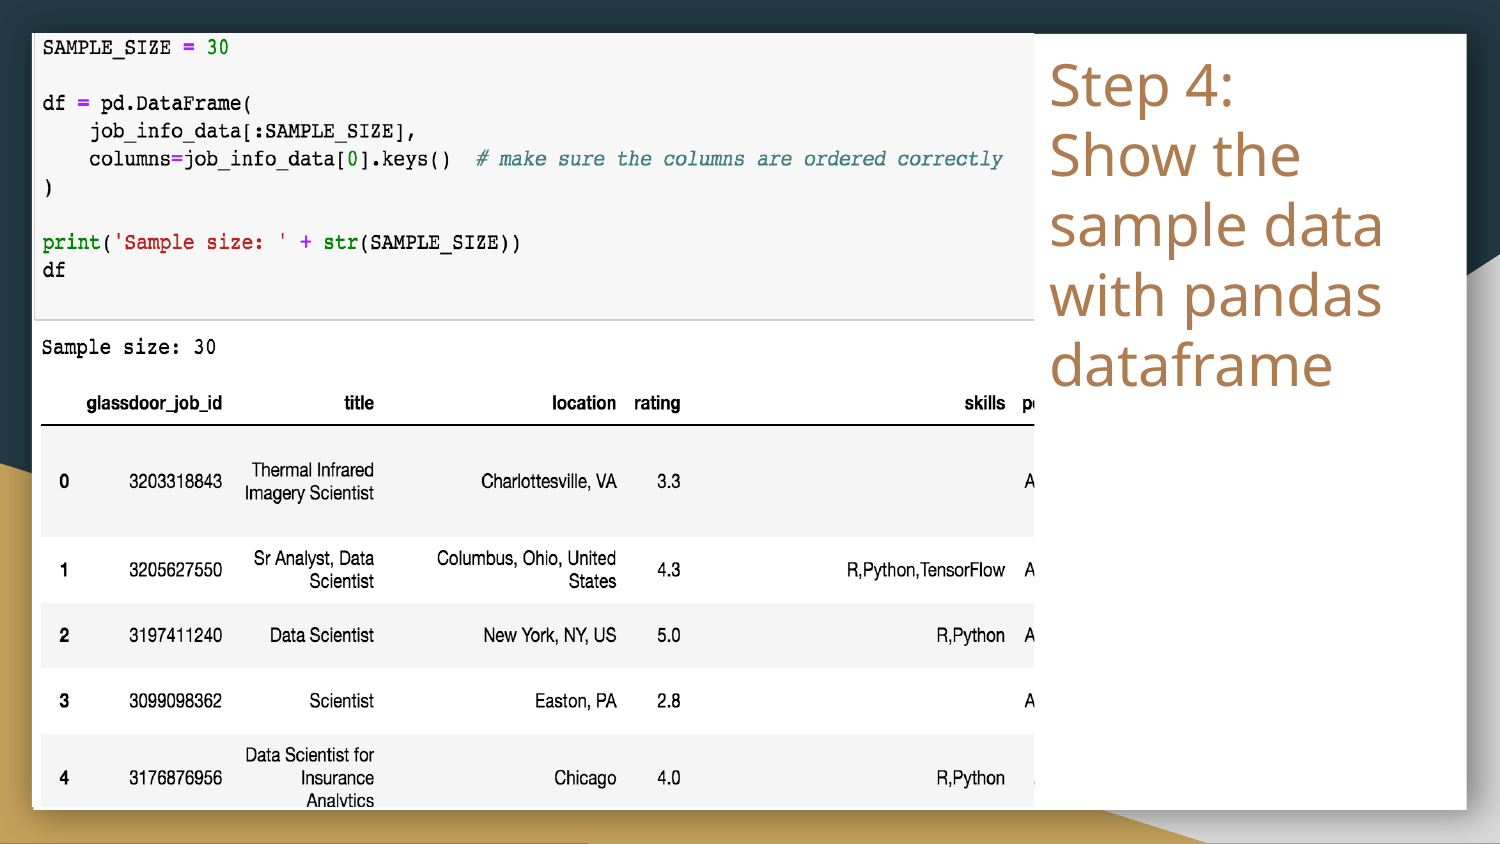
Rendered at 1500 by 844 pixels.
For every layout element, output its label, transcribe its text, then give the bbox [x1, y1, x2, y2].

picture [31, 33, 1035, 807]
title Step 4: Show the sample data with pandas dataframe [1036, 33, 1461, 807]
